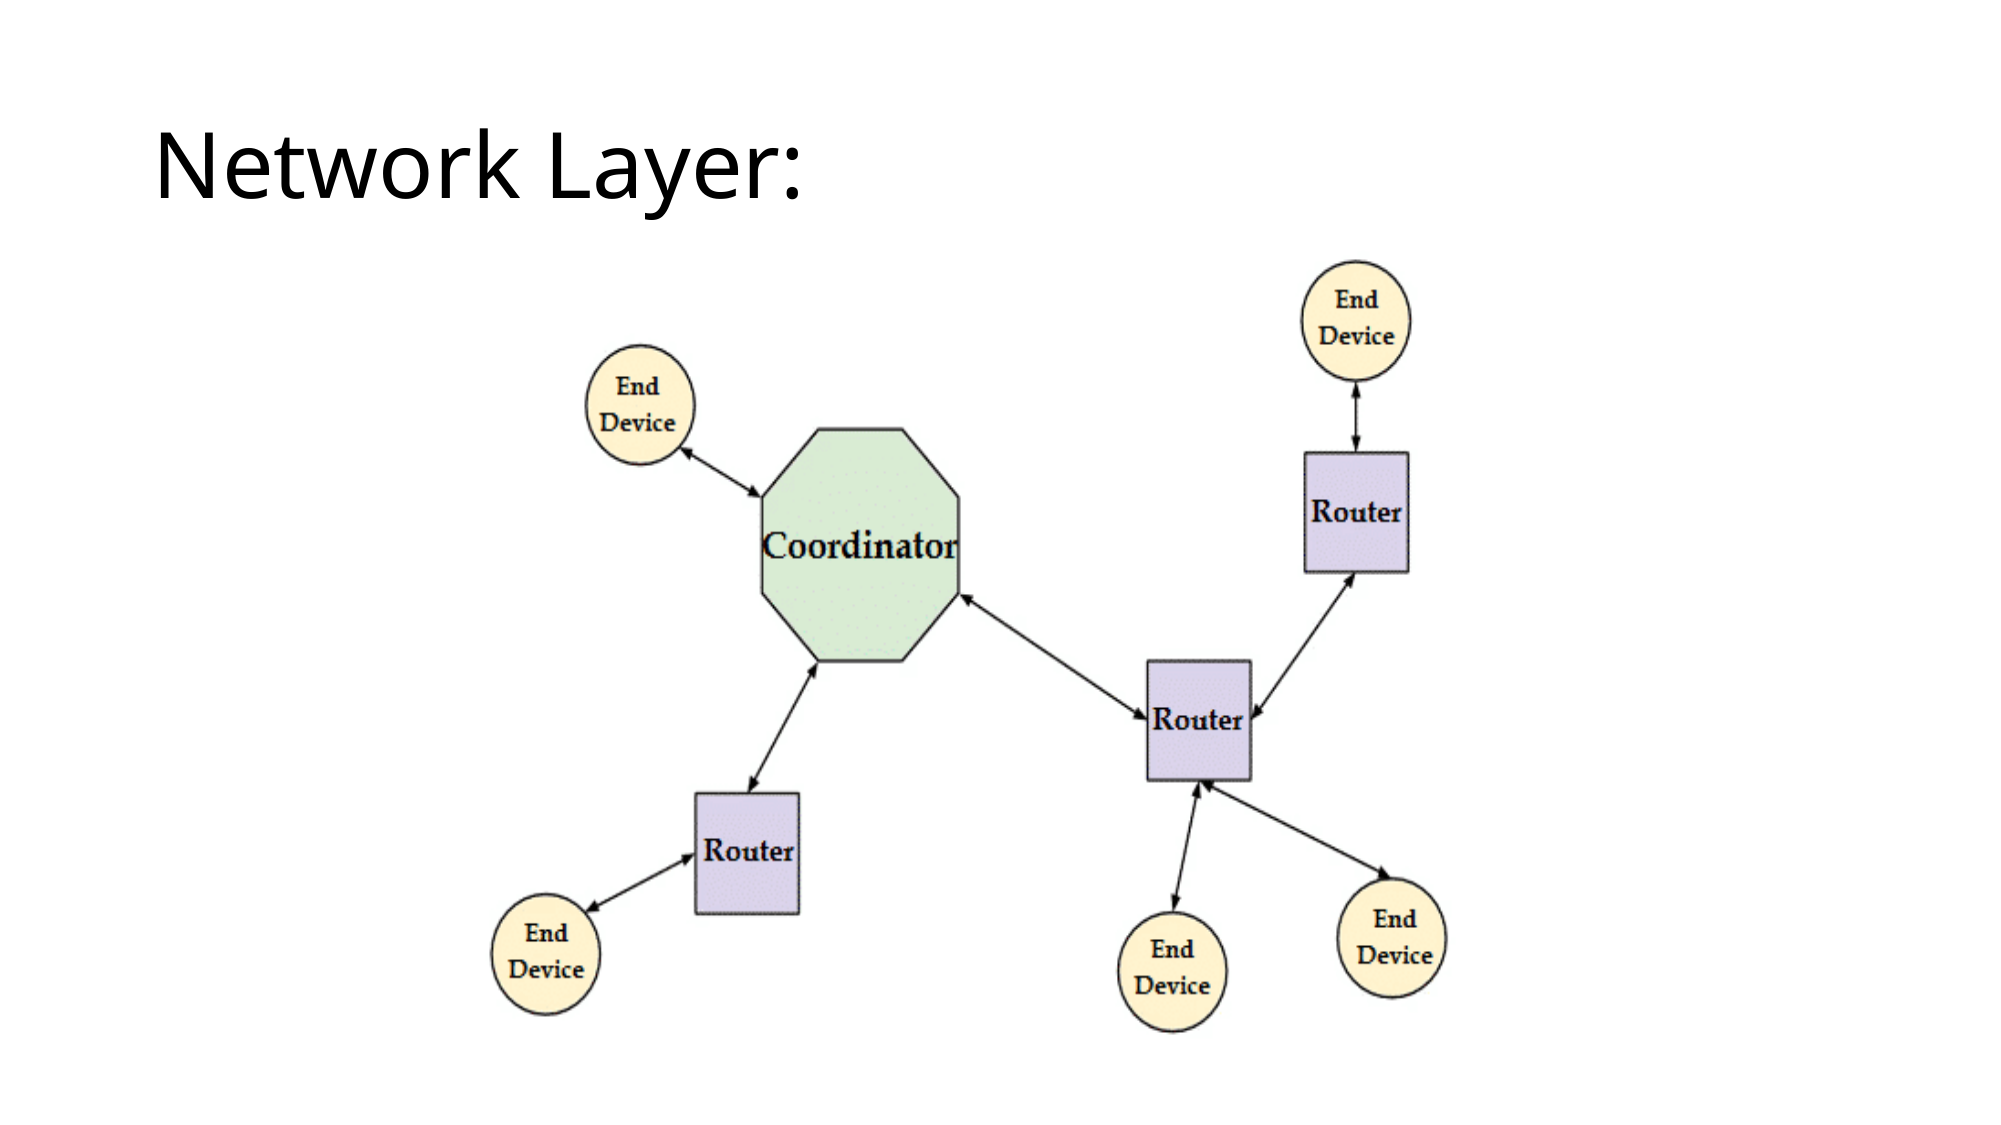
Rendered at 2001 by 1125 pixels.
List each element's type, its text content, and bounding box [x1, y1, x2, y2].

title Network Layer: [137, 59, 1863, 278]
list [397, 250, 1565, 1049]
